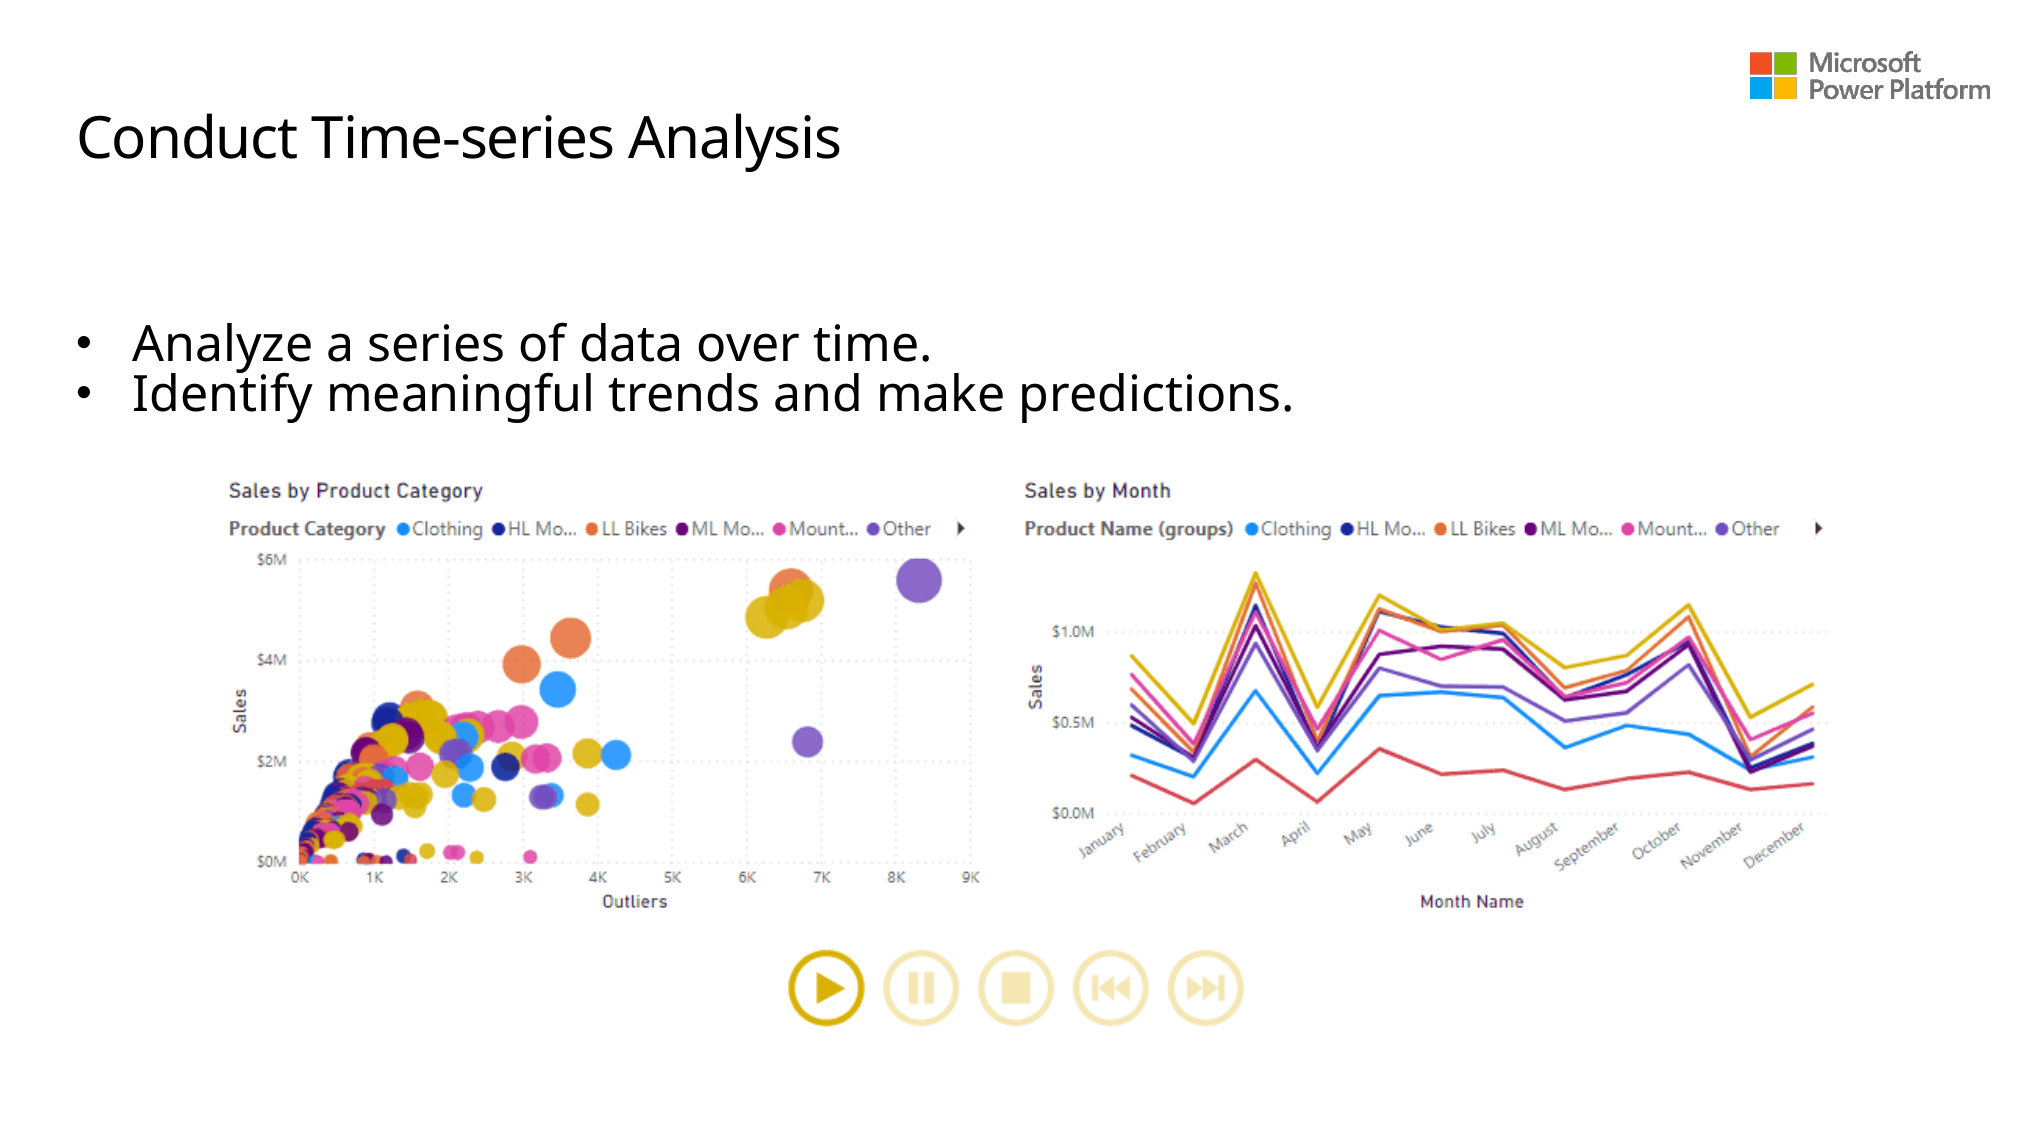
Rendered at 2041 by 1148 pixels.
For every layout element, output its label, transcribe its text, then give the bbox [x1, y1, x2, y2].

list Analyze a series of data over time. Identify meaningful trends and make predictions. [76, 321, 1647, 423]
picture [1704, 6, 2037, 145]
title Conduct Time-series Analysis [76, 103, 1969, 172]
picture [207, 462, 1833, 1044]
